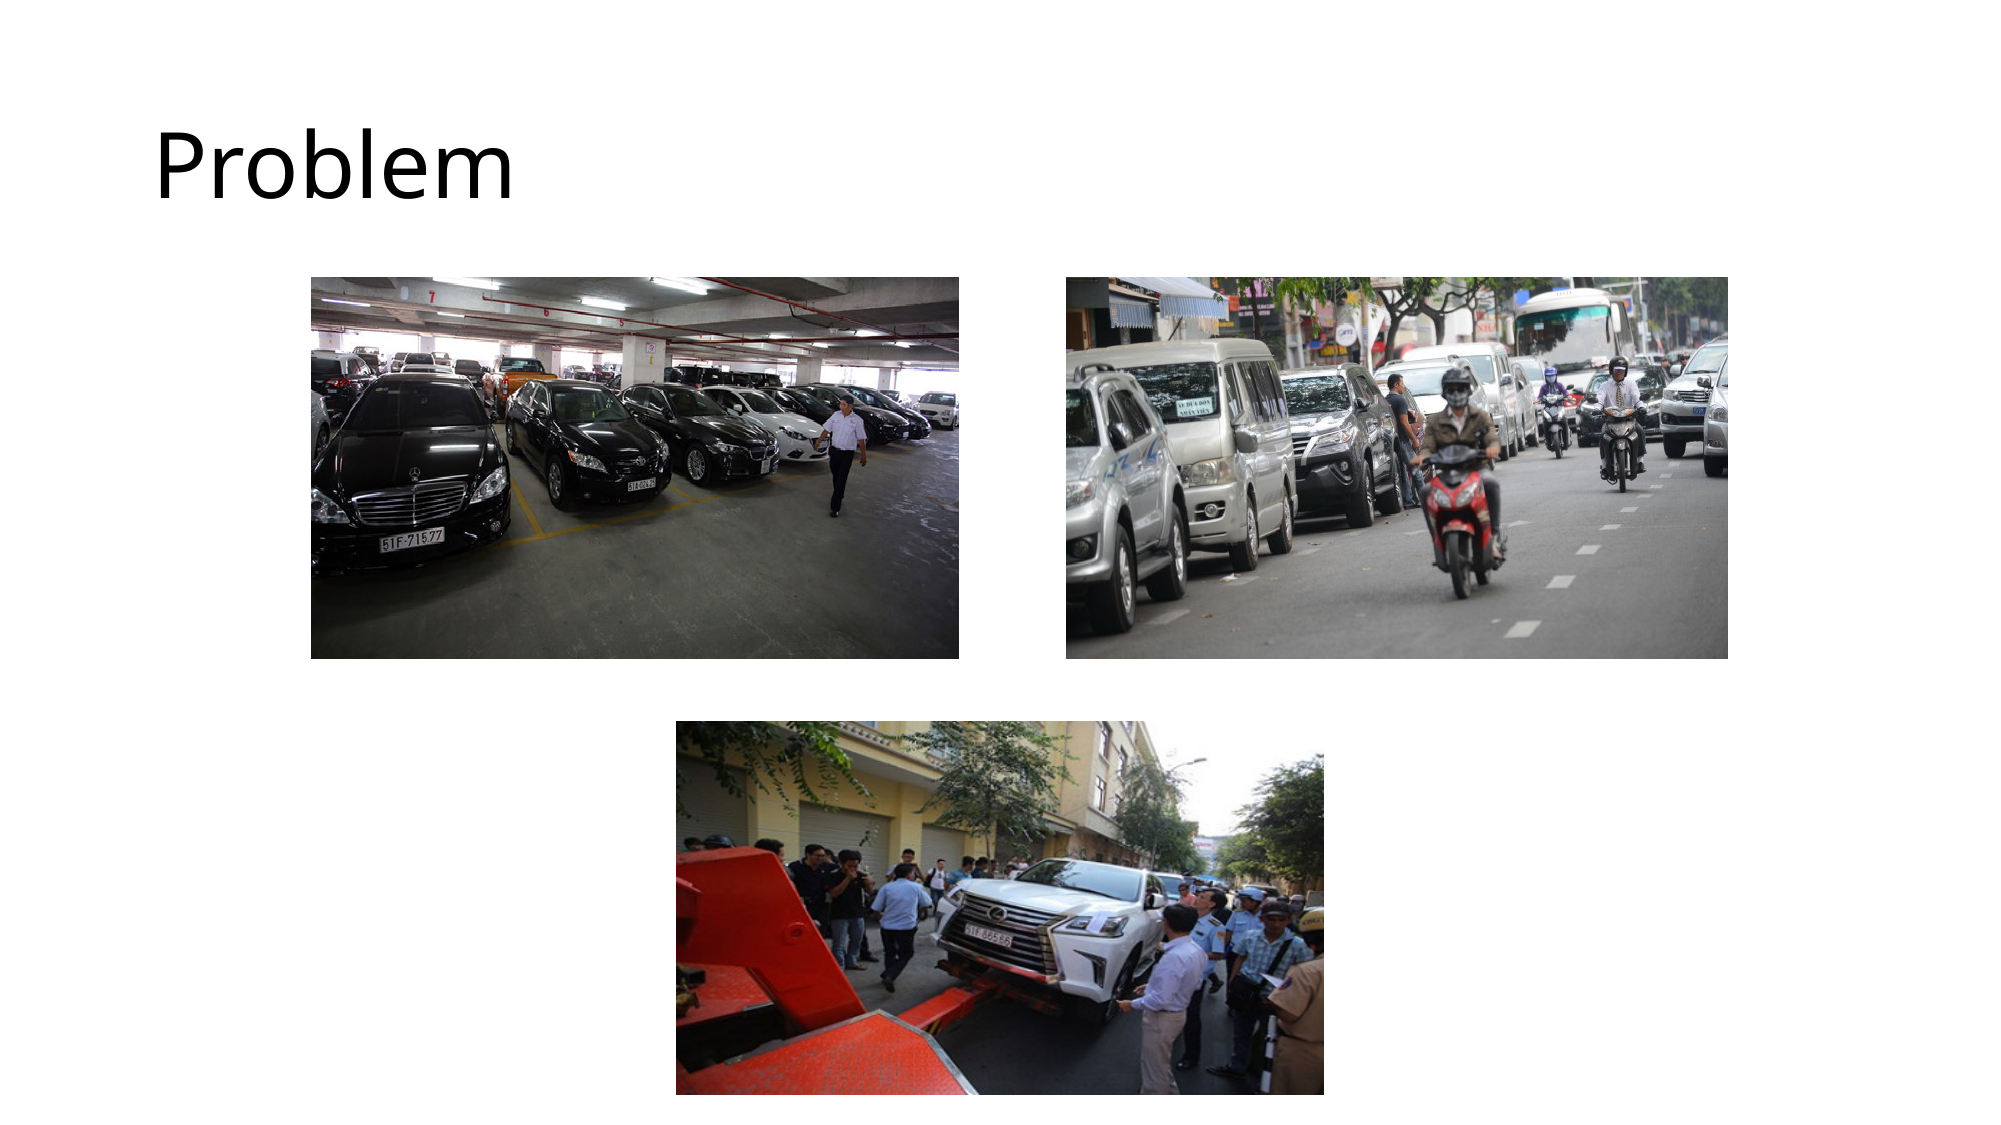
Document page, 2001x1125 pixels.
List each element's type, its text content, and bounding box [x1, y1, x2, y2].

picture [311, 277, 960, 659]
title Problem [137, 59, 1863, 278]
picture [1066, 277, 1728, 659]
picture [676, 721, 1324, 1095]
